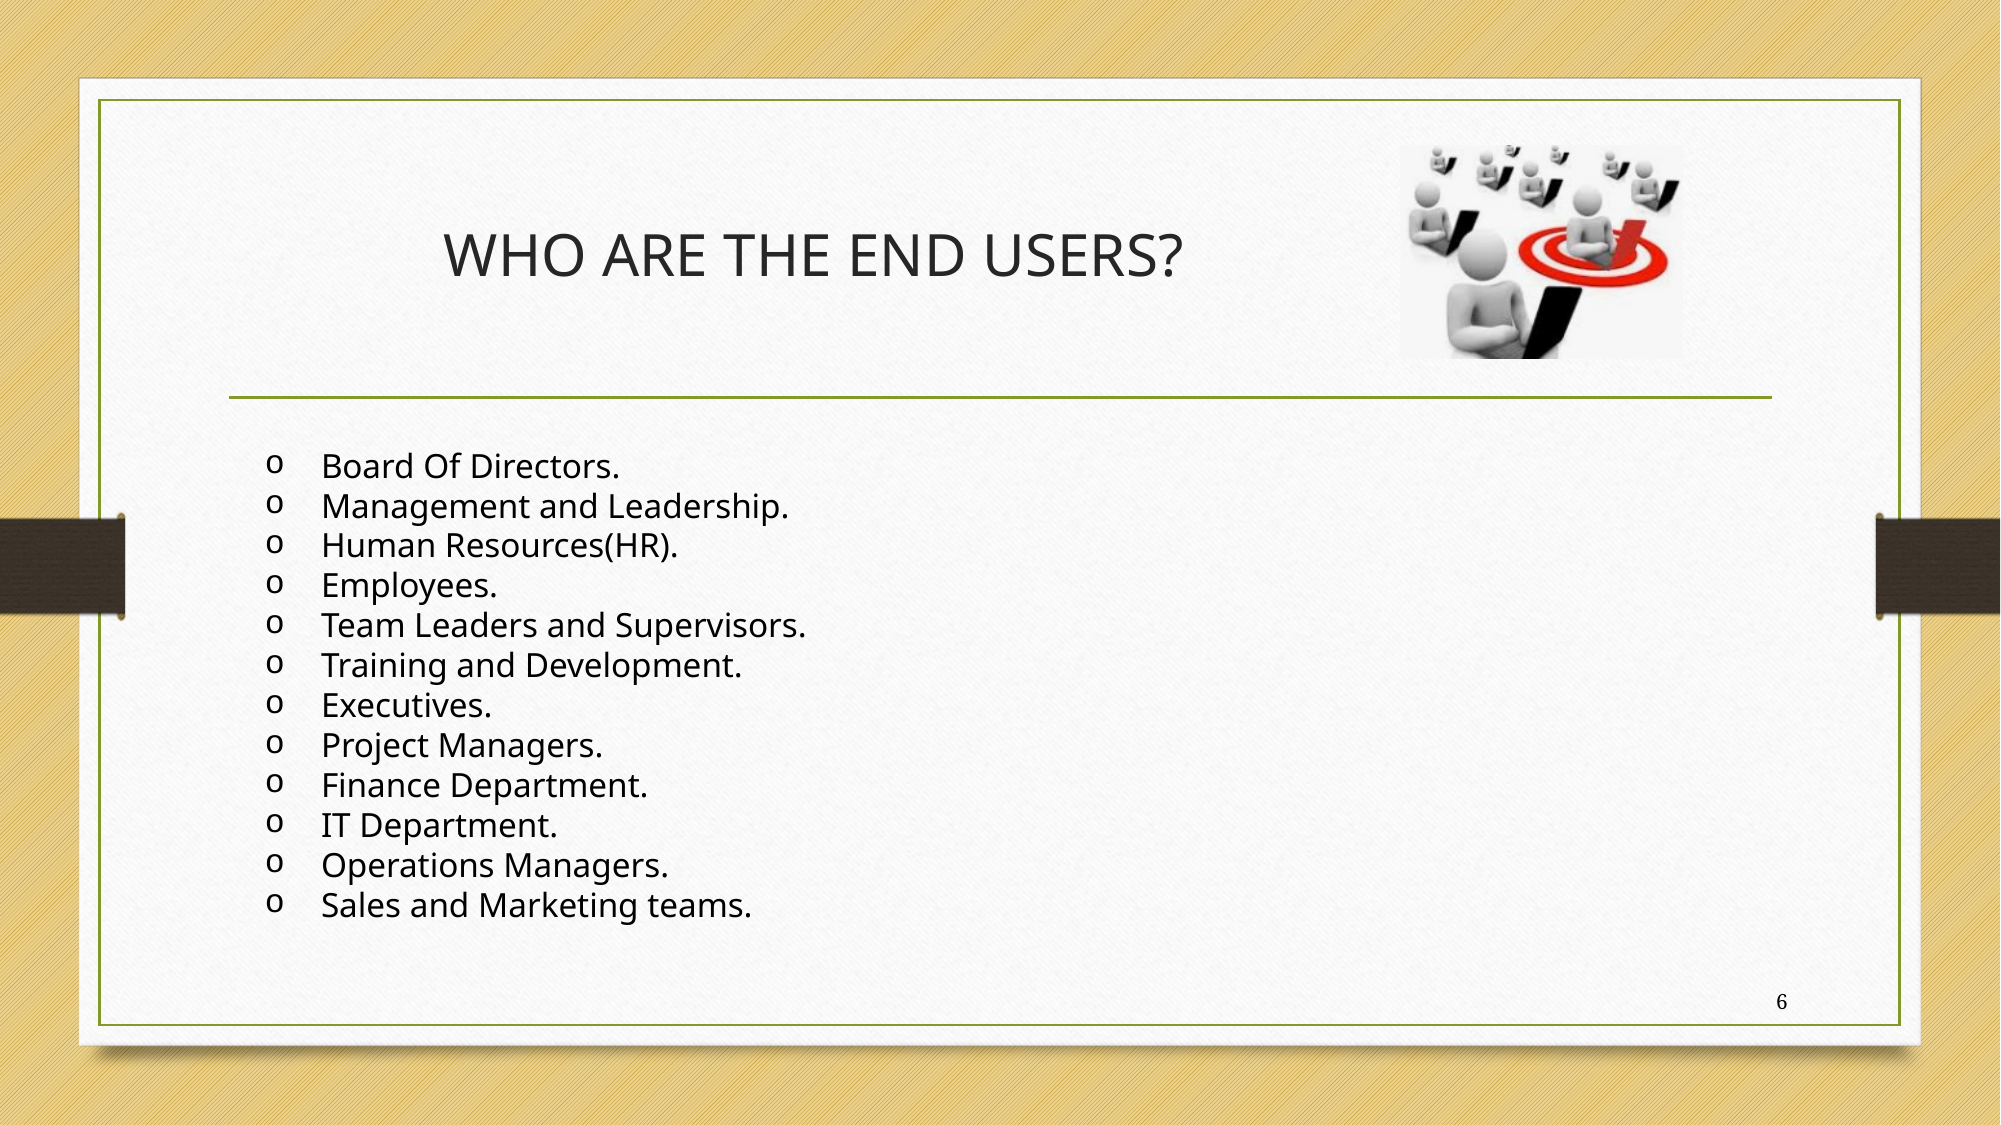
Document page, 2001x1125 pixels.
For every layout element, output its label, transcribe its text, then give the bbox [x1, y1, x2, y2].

slide_number 6 [1698, 675, 1788, 1125]
text_box Board Of Directors. Management and Leadership. Human Resources(HR). Employees. Team Leaders and Supervisors. Training and Development. Executives. Project Managers. Finance Department. IT Department. Operations Managers. Sales and Marketing teams. [249, 437, 1550, 932]
picture [0, 0, 2001, 1125]
title WHO ARE THE END USERS? [249, 156, 1375, 348]
